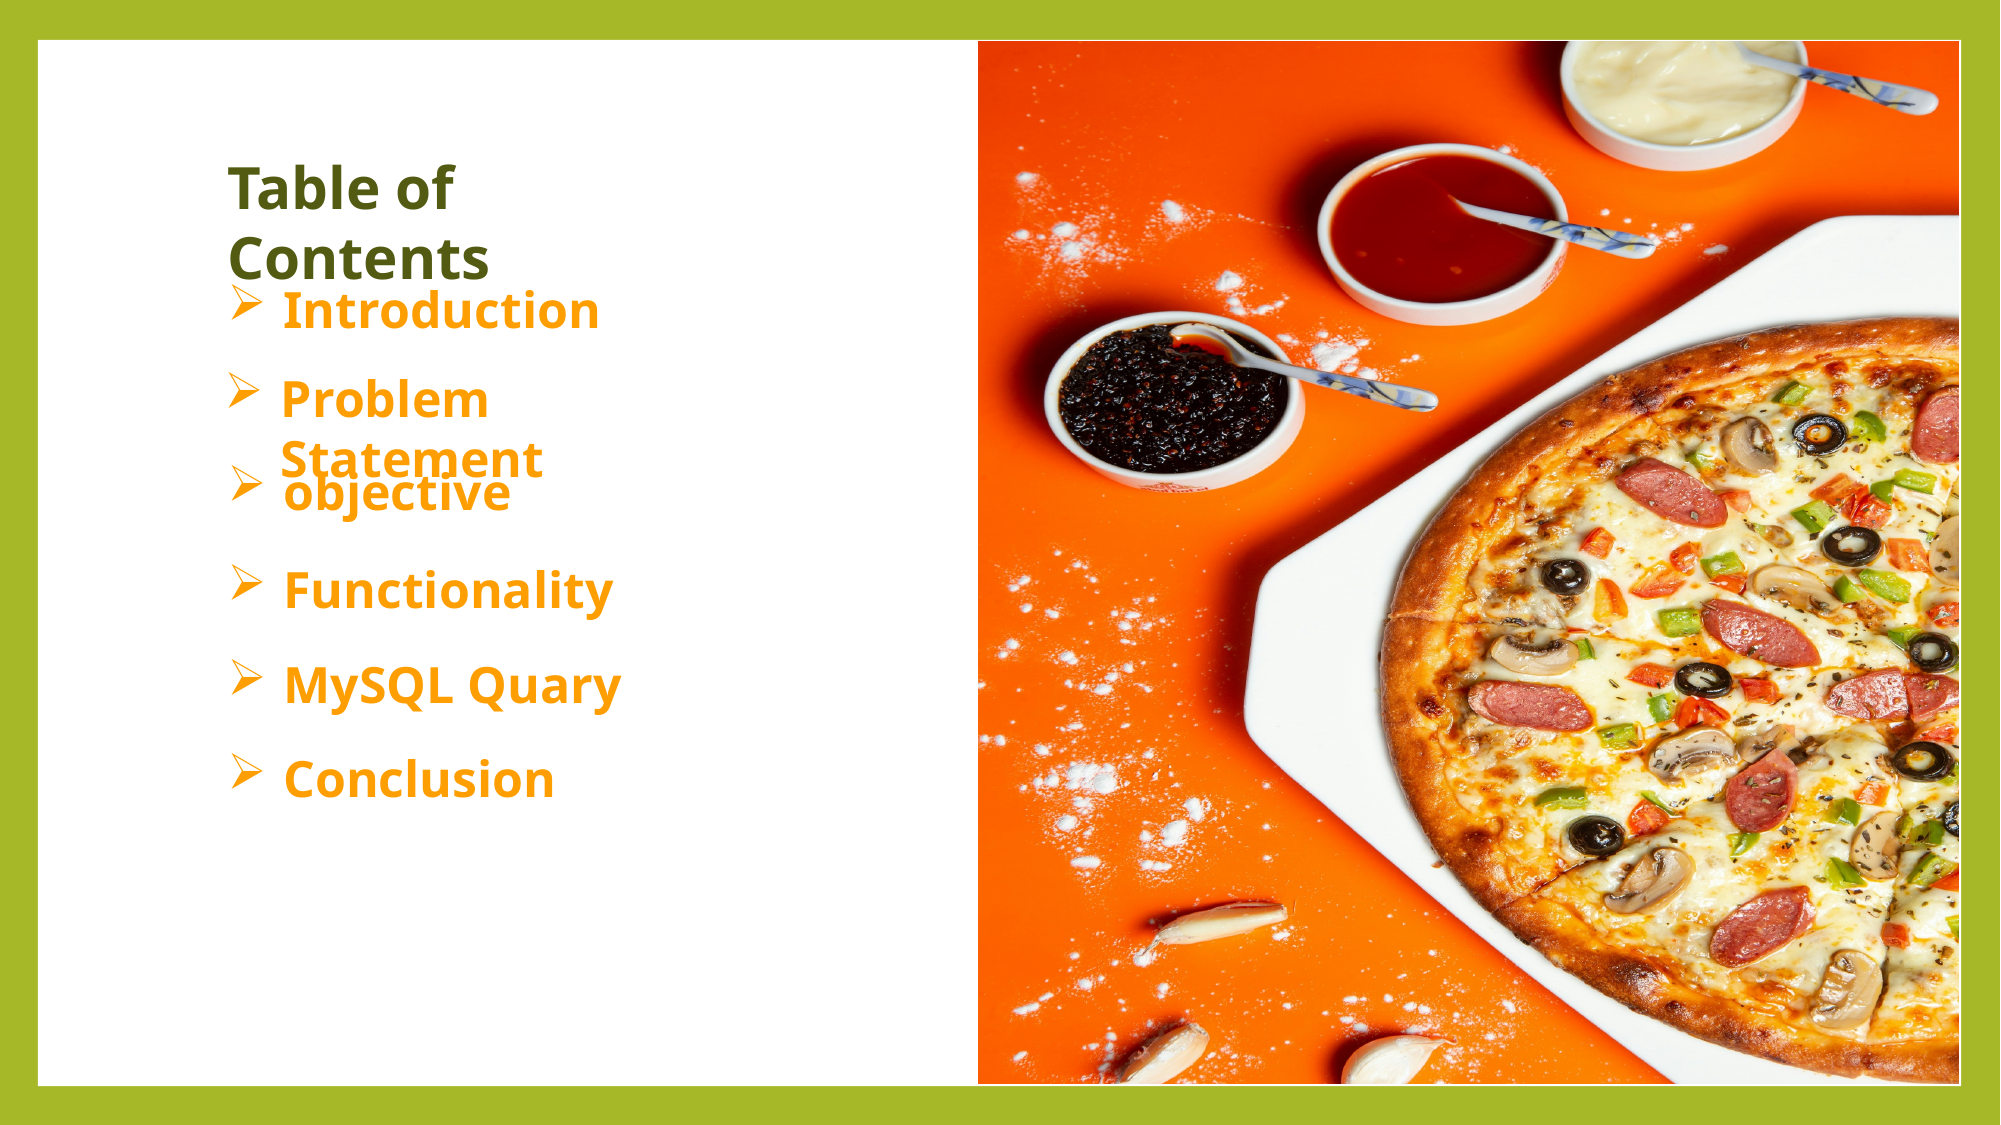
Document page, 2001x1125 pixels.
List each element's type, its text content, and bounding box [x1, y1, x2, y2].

text_box objective [212, 495, 765, 528]
text_box Functionality [212, 551, 707, 626]
text_box Table of Contents [212, 143, 707, 270]
text_box Introduction [212, 270, 707, 346]
text_box Problem Statement [209, 359, 779, 495]
text_box Conclusion [212, 740, 908, 816]
picture [978, 41, 1959, 1084]
text_box MySQL Quary [212, 645, 908, 721]
